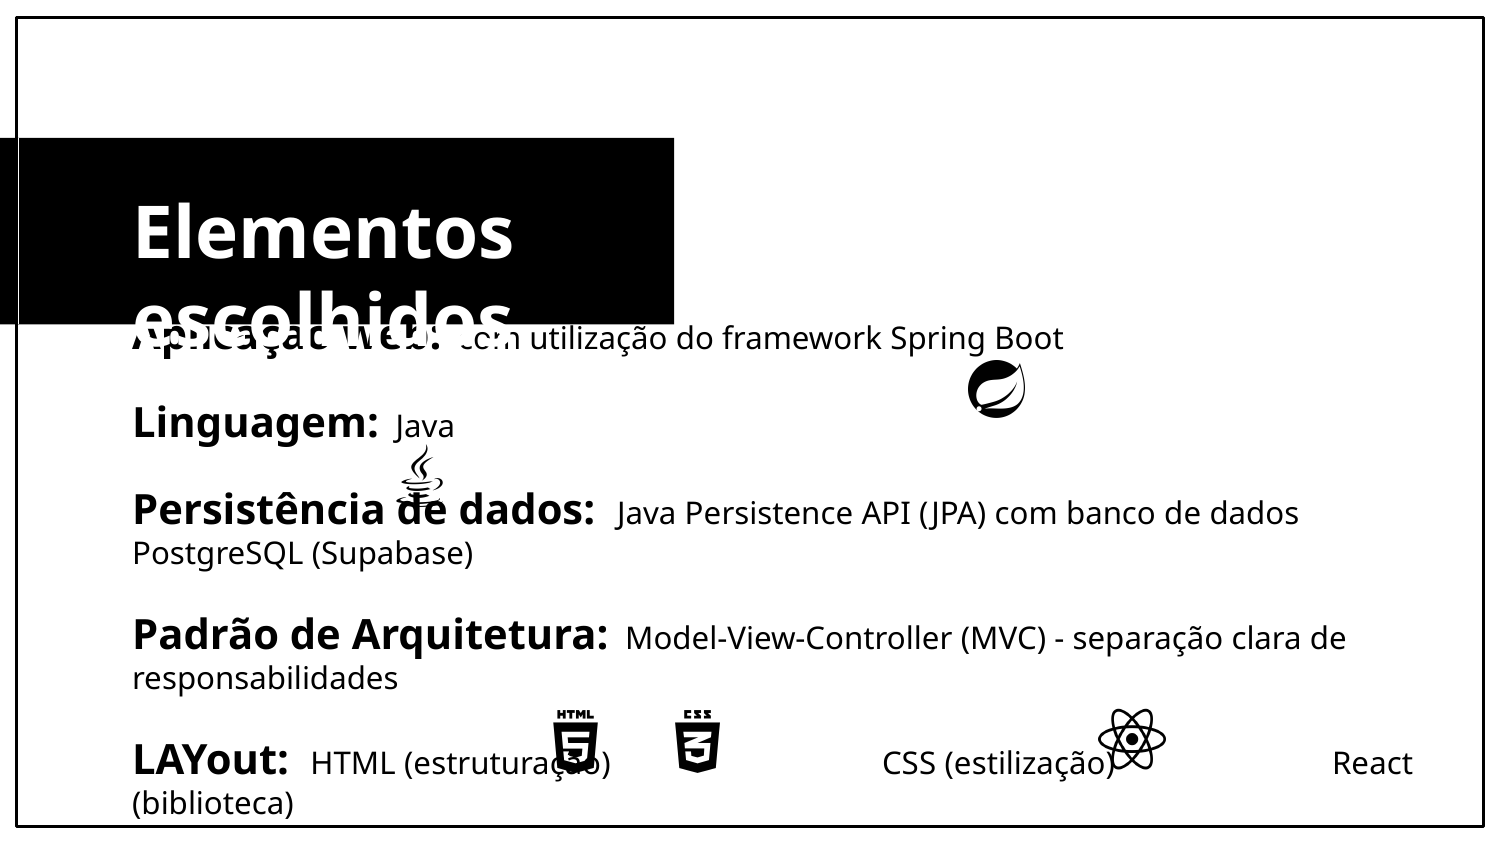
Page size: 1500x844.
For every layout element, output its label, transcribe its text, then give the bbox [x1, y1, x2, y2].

picture [1097, 705, 1166, 774]
picture [544, 710, 607, 774]
picture [388, 444, 451, 508]
title Elementos escolhidos [116, 170, 746, 265]
picture [968, 360, 1026, 418]
subtitle Aplicação web: com utilização do framework Spring Boot Linguagem: Java Persistência de dados: Java Persistence API (JPA) com banco de dados PostgreSQL (Supabase) Padrão de Arquitetura: Model-View-Controller (MVC) - separação clara de responsabilidades LAYout: HTML (estruturação) CSS (estilização) React (biblioteca) [116, 387, 1472, 778]
picture [666, 710, 729, 774]
